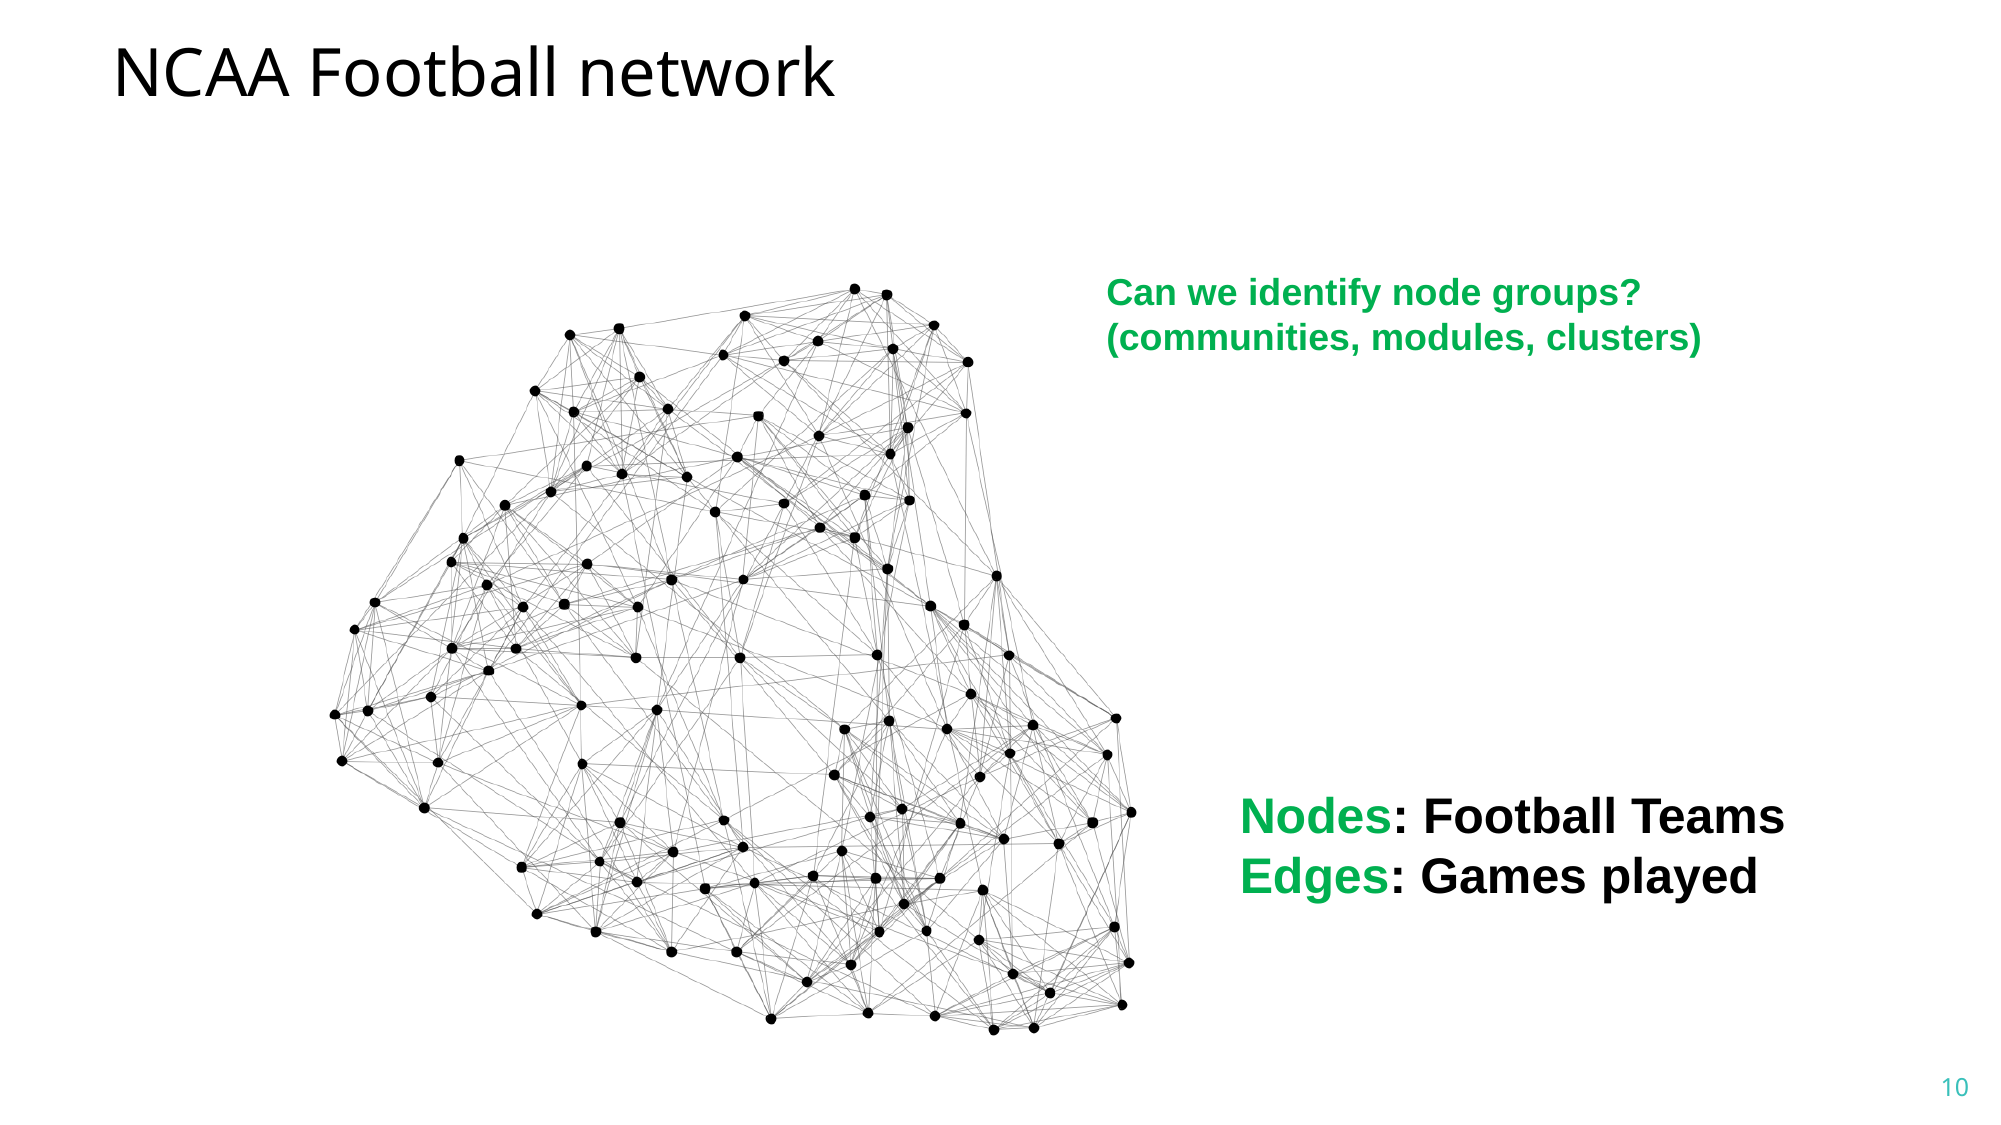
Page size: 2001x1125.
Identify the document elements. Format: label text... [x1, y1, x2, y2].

text_box Nodes: Football Teams Edges: Games played [1224, 776, 1806, 911]
text_box Can we identify node groups? (communities, modules, clusters) [1091, 260, 1718, 365]
slide_number 10 [1864, 1056, 1985, 1125]
title NCAA Football network [97, 36, 1898, 125]
picture [299, 280, 1164, 1048]
